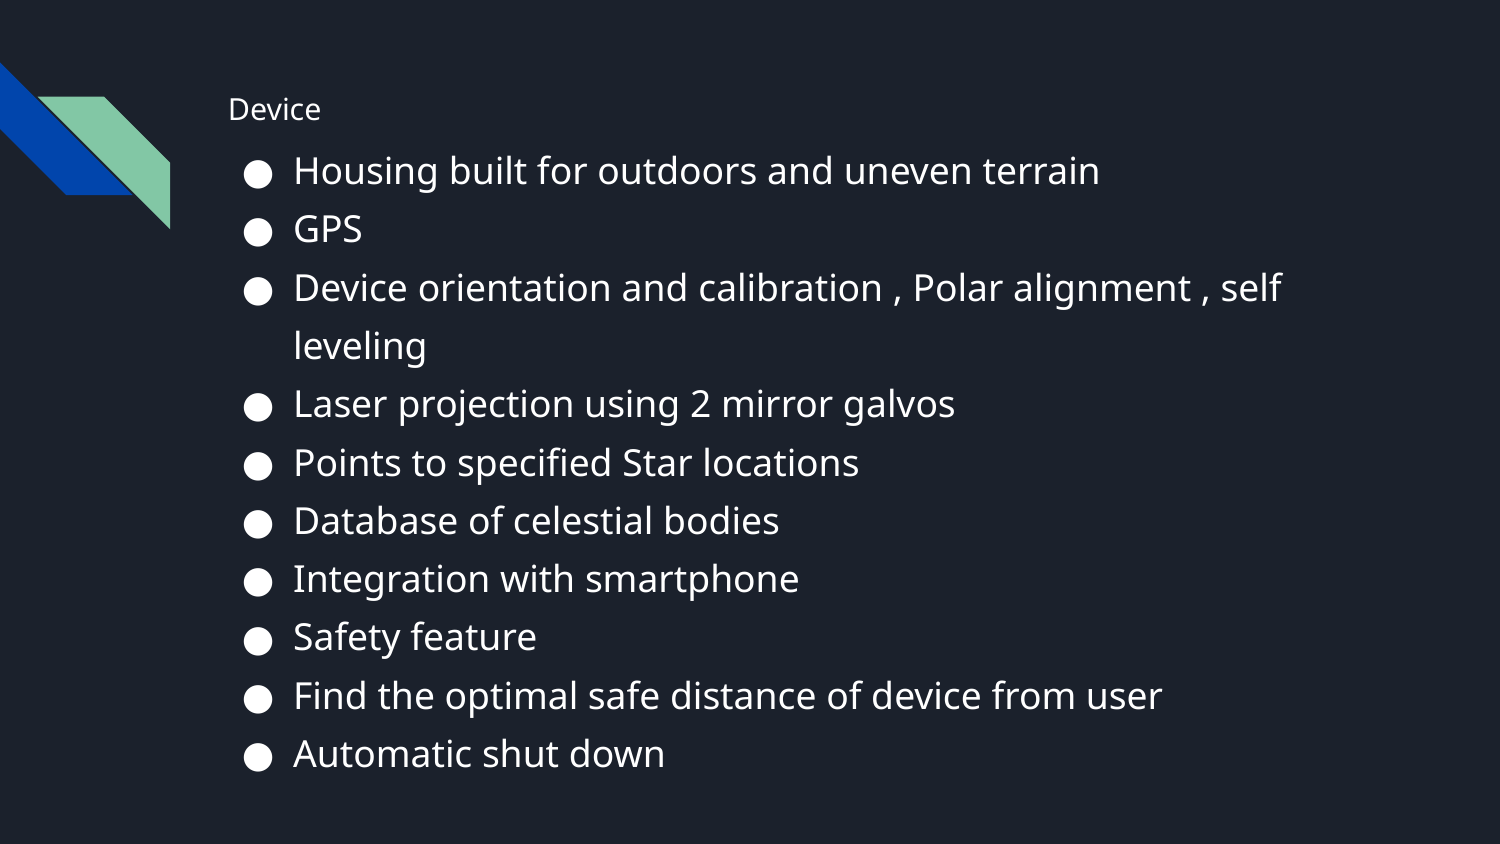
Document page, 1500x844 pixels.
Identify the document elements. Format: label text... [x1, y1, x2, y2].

list Device Housing built for outdoors and uneven terrain GPS Device orientation and calibration , Polar alignment , self leveling Laser projection using 2 mirror galvos Points to specified Star locations Database of celestial bodies Integration with smartphone Safety feature Find the optimal safe distance of device from user Automatic shut down [212, 66, 1368, 795]
